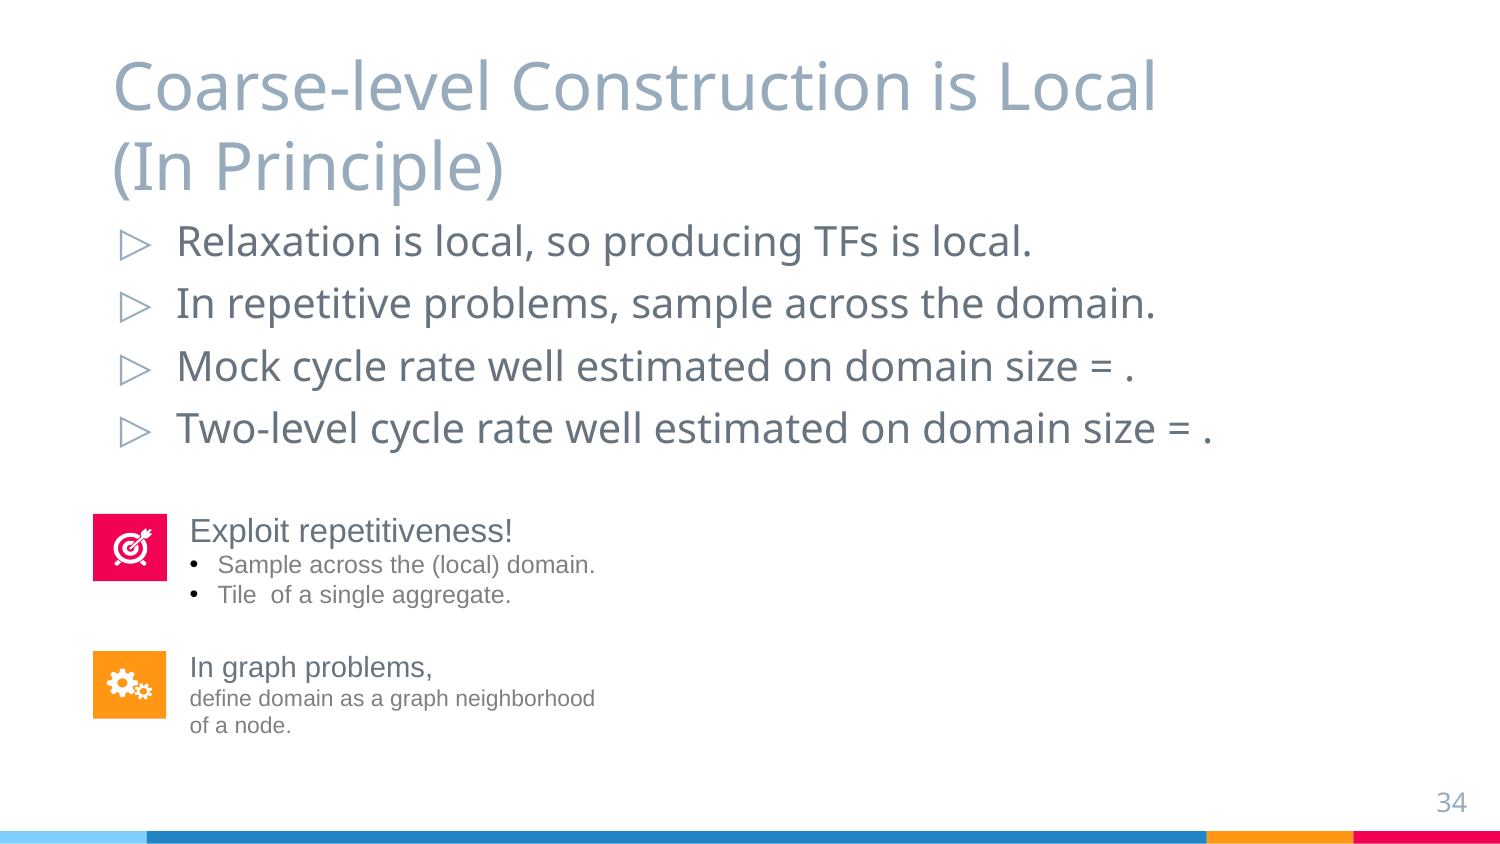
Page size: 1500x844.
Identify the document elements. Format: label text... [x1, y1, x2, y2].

slide_number 34 [1392, 770, 1483, 822]
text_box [92, 513, 168, 582]
title Coarse-level Construction is Local (In Principle) [97, 46, 1455, 219]
text_box In graph problems, define domain as a graph neighborhood of a node. [174, 640, 628, 746]
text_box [92, 650, 167, 719]
